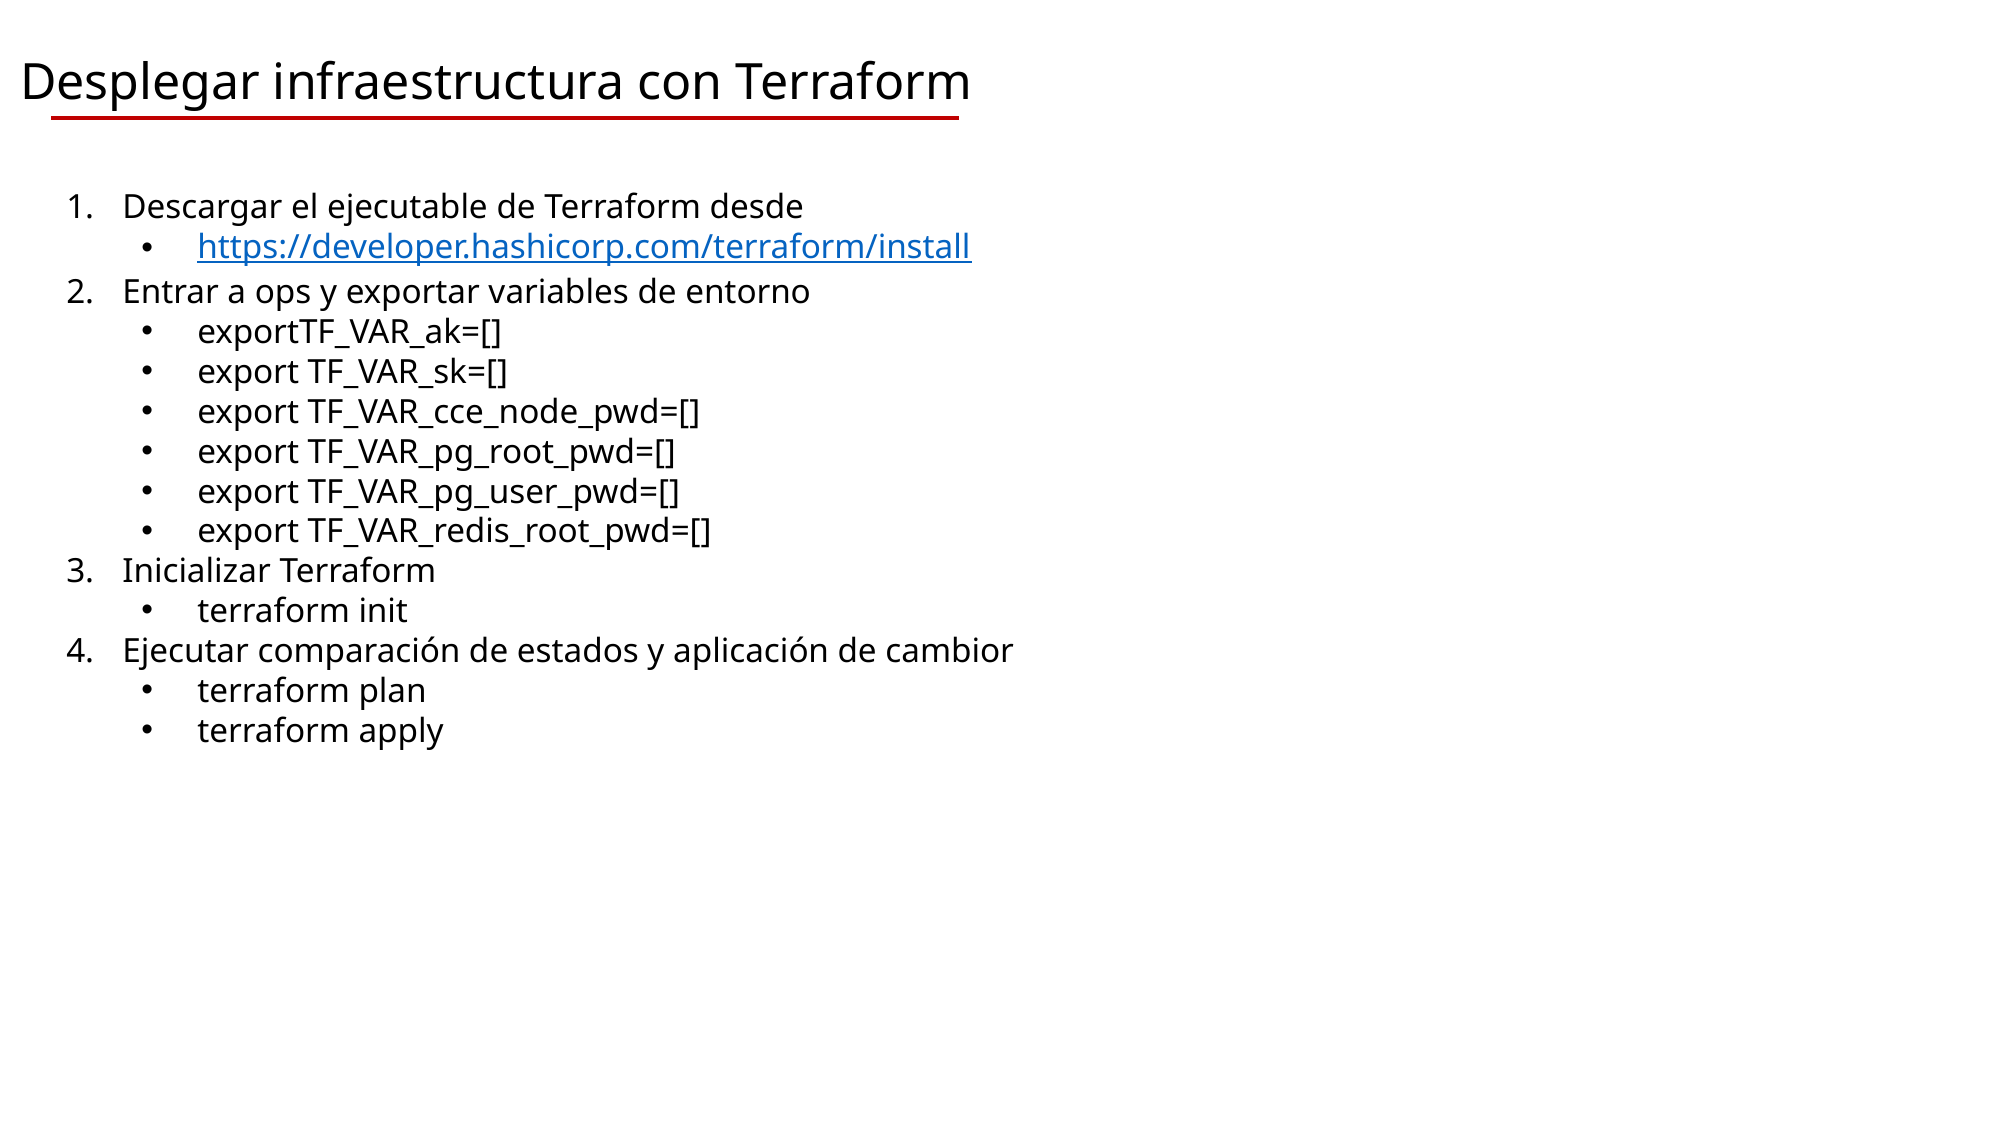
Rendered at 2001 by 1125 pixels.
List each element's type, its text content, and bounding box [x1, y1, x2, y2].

text_box Descargar el ejecutable de Terraform desde https://developer.hashicorp.com/terraform/install Entrar a ops y exportar variables de entorno exportTF_VAR_ak=[] export TF_VAR_sk=[] export TF_VAR_cce_node_pwd=[] export TF_VAR_pg_root_pwd=[] export TF_VAR_pg_user_pwd=[] export TF_VAR_redis_root_pwd=[] Inicializar Terraform terraform init Ejecutar comparación de estados y aplicación de cambior terraform plan terraform apply [51, 177, 1958, 757]
text_box Desplegar infraestructura con Terraform [5, 42, 987, 117]
